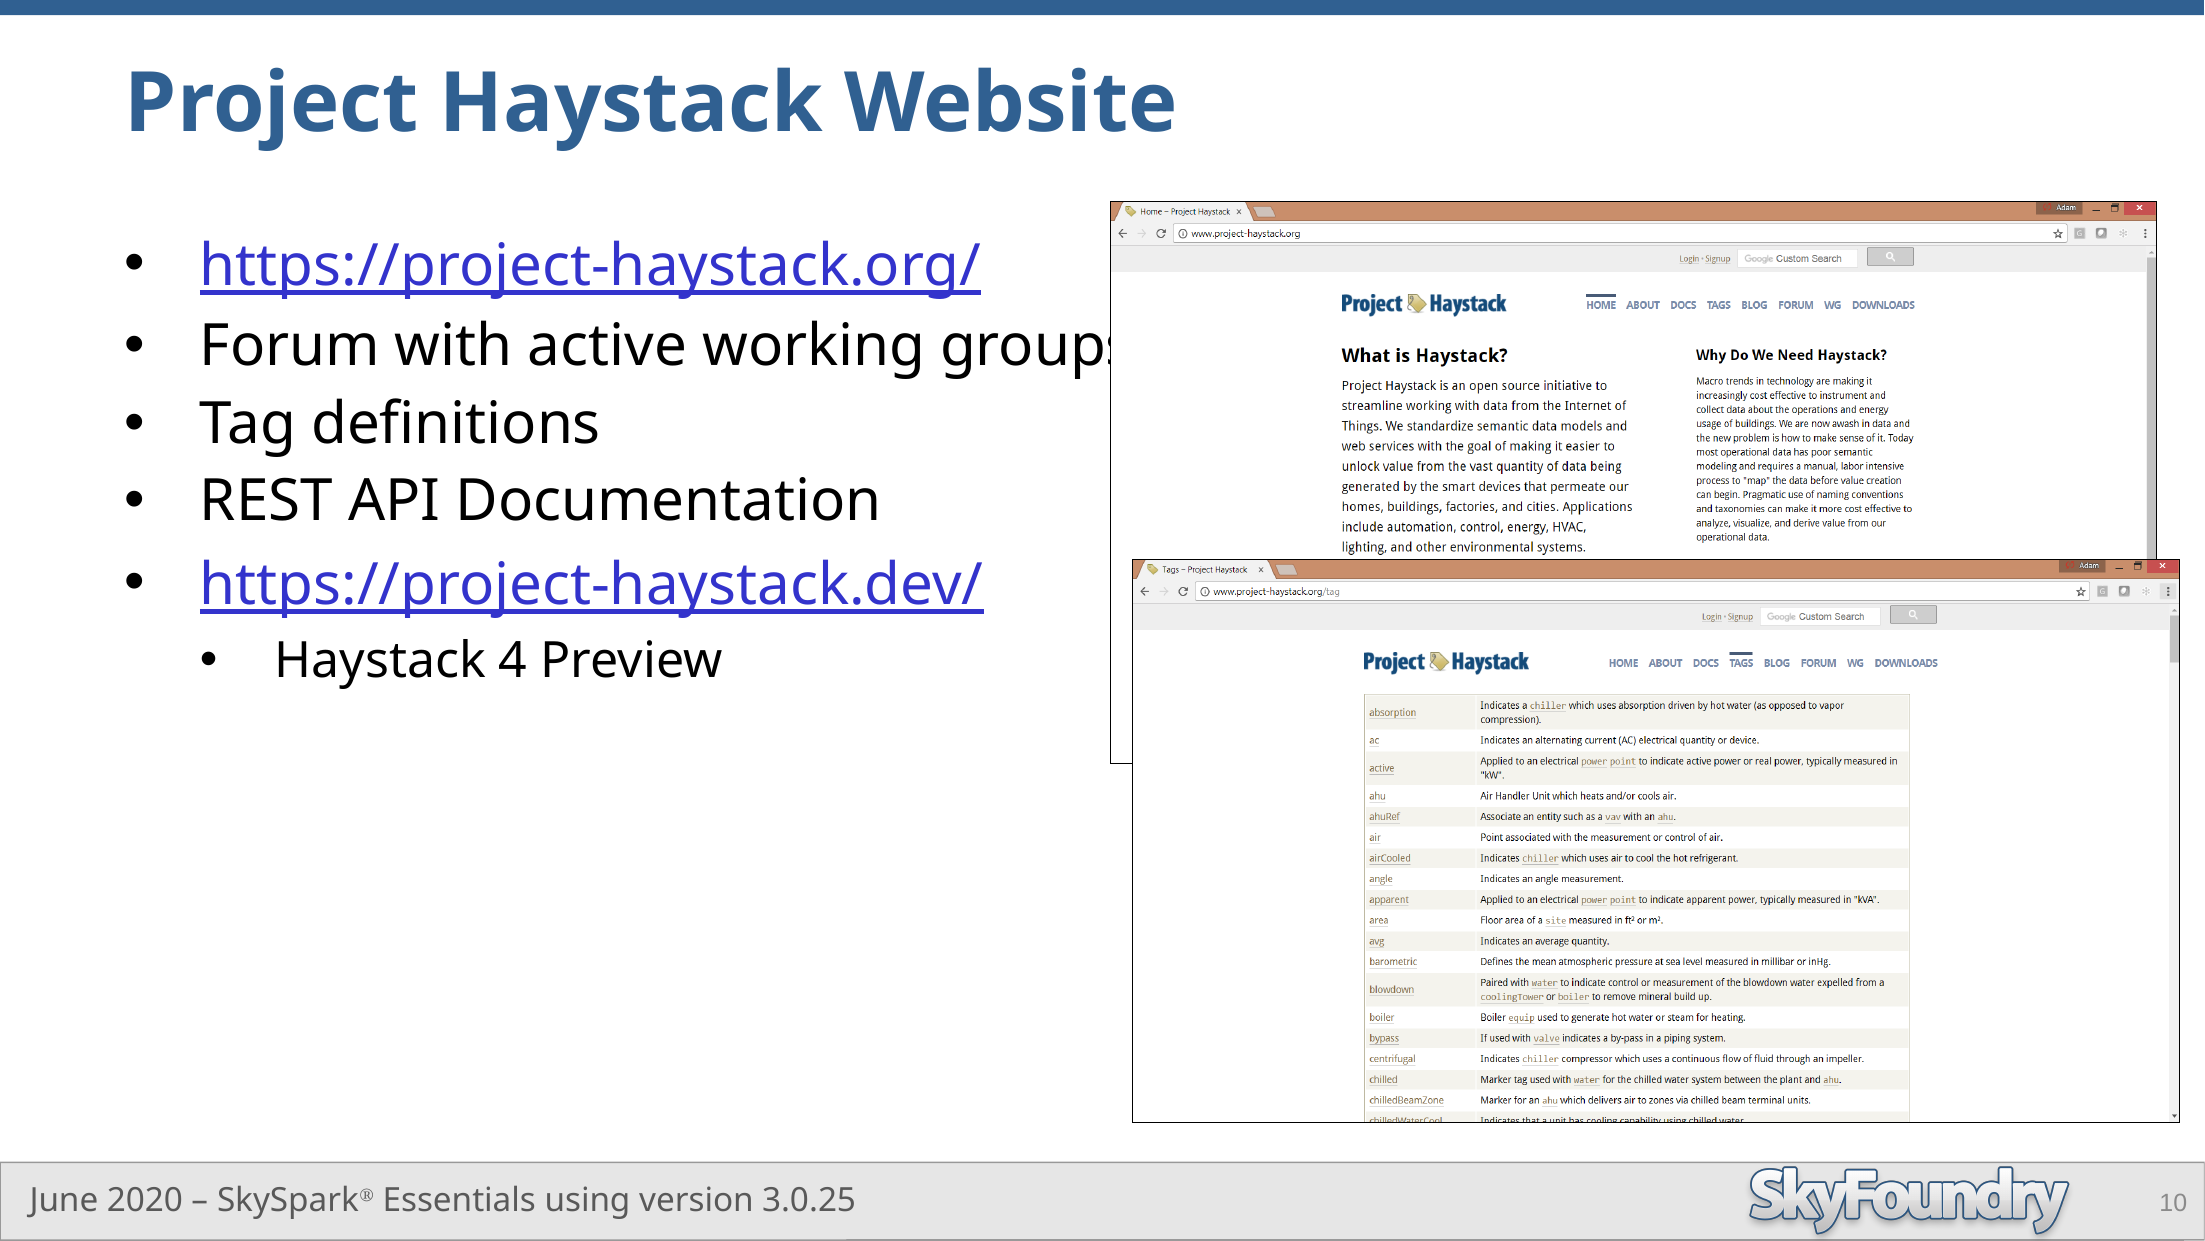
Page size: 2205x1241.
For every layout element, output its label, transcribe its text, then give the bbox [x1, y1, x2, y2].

picture [1739, 1236, 2076, 1241]
picture [1110, 201, 2180, 1123]
title Project Haystack Website [110, 49, 2094, 158]
picture [1739, 1145, 2076, 1170]
slide_number 10 [1706, 1170, 2203, 1236]
list https://project-haystack.org/ Forum with active working groups Tag definitions REST API Documentation https://project-haystack.dev/ Haystack 4 Preview [110, 220, 1127, 1109]
